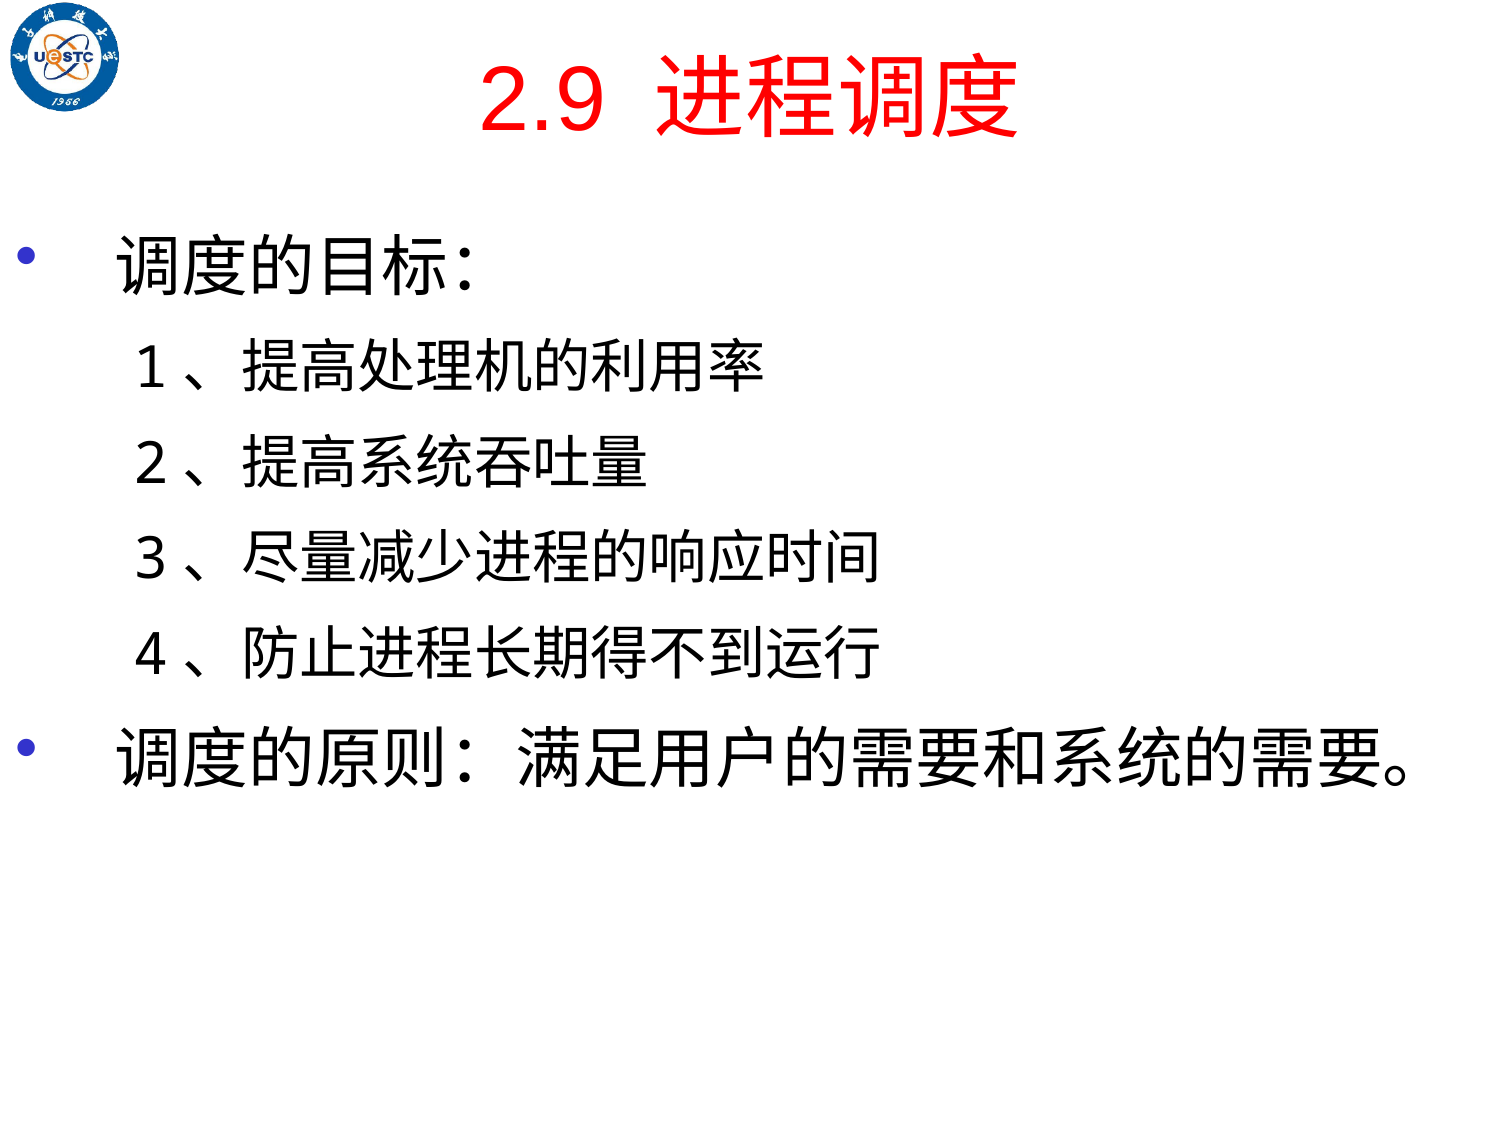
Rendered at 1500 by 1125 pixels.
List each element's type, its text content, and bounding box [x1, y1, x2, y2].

list 调度的目标： 1、提高处理机的利用率 2、提高系统吞吐量 3、尽量减少进程的响应时间 4、防止进程长期得不到运行 调度的原则：满足用户的需要和系统的需要。 [0, 200, 1500, 1075]
title 2.9 进程调度 [0, 0, 1500, 188]
